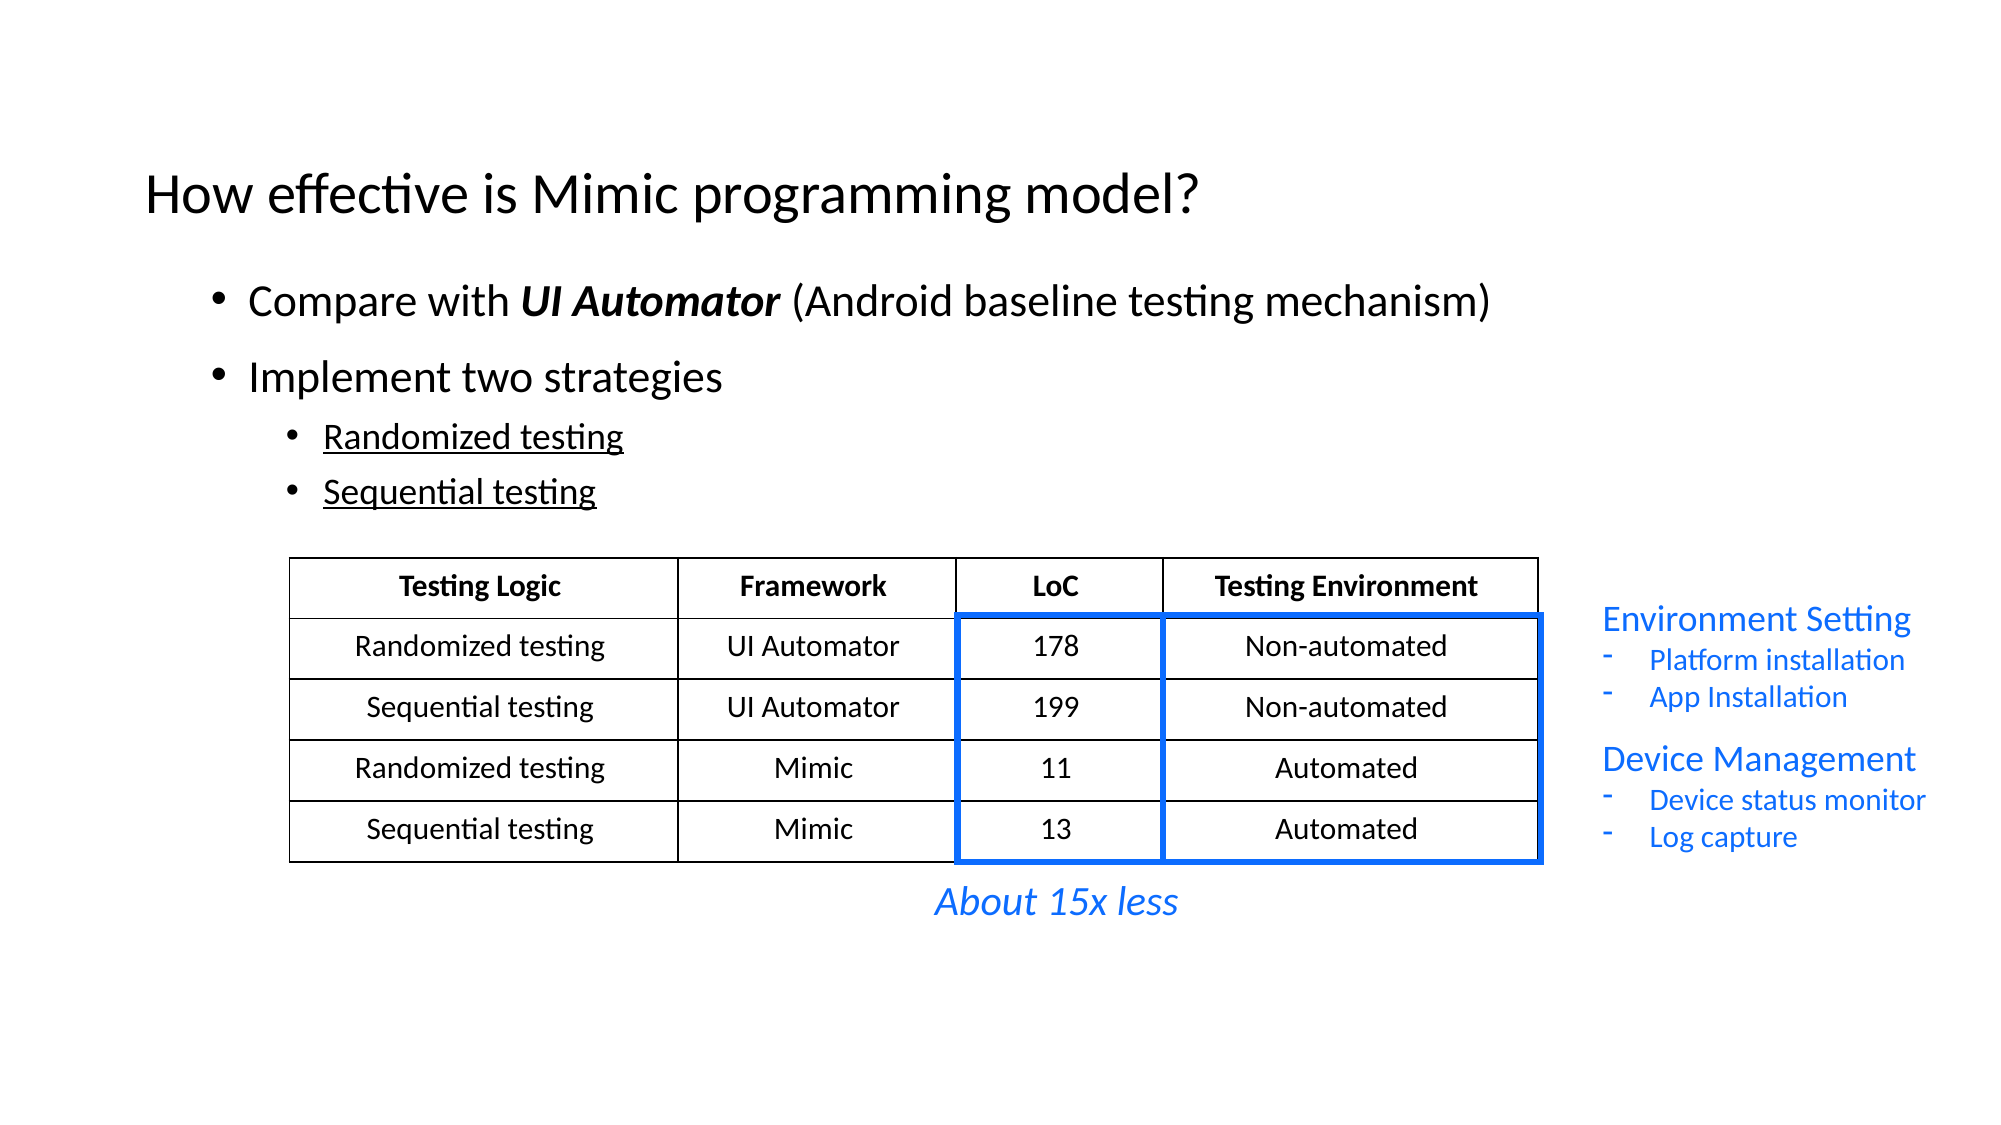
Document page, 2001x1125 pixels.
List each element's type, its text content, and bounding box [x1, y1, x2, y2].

list How effective is Mimic programming model? [130, 112, 1327, 187]
table_header LoC [957, 559, 1162, 614]
text_box Compare with UI Automator (Android baseline testing mechanism) Implement two strategies Randomized testing Sequential testing [195, 235, 1918, 558]
table_header Testing Environment [1164, 559, 1537, 614]
text_box [1162, 614, 1542, 863]
table_header Framework [679, 559, 955, 618]
table_cell Sequential testing [290, 680, 677, 739]
table_cell Mimic [679, 802, 955, 861]
table_cell UI Automator [679, 680, 955, 739]
table_header Testing Logic [290, 559, 677, 618]
text_box [956, 614, 1162, 863]
table_cell Mimic [679, 741, 955, 800]
table_cell Randomized testing [290, 619, 677, 678]
text_box Environment Setting Platform installation App Installation Device Management Device status monitor Log capture [1587, 586, 1991, 862]
table_cell Randomized testing [290, 741, 677, 800]
table_cell Sequential testing [290, 802, 677, 861]
table_cell UI Automator [679, 619, 955, 678]
text_box About 15x less [575, 866, 1538, 932]
